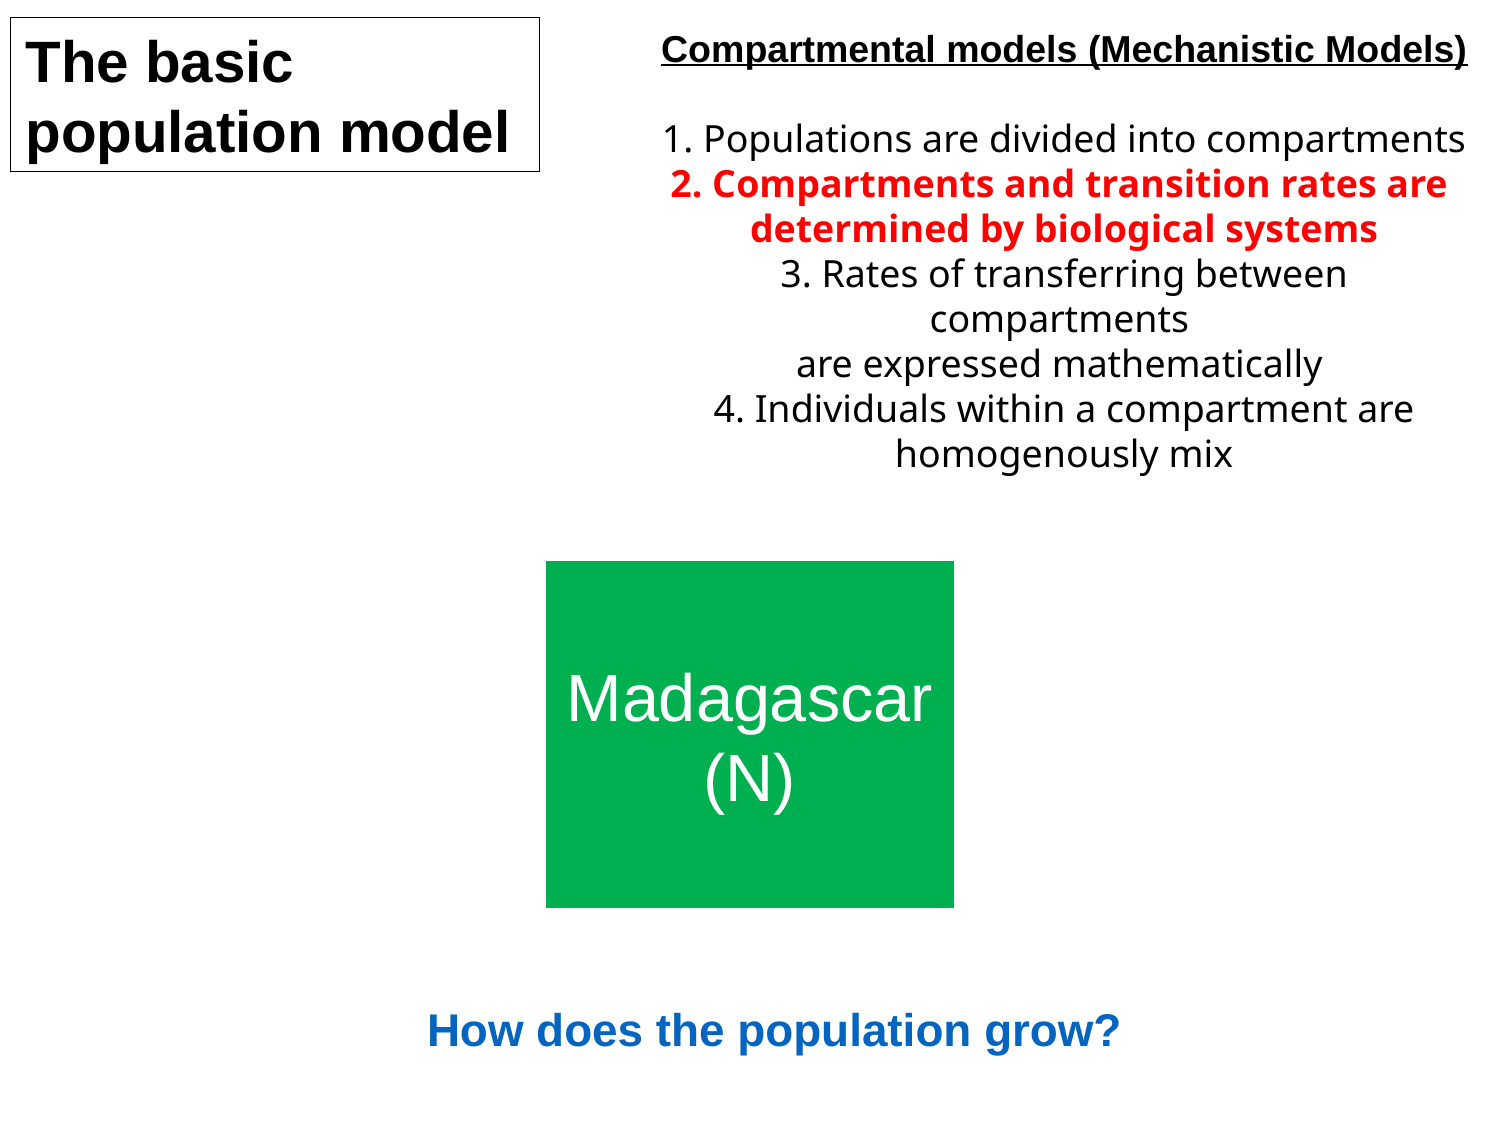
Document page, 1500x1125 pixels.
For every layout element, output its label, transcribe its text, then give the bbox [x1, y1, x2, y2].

text_box Madagascar (N) [546, 561, 954, 908]
text_box The basic population model [10, 17, 540, 172]
text_box How does the population grow? [412, 992, 1137, 1063]
text_box Compartmental models (Mechanistic Models) 1. Populations are divided into compartments 2. Compartments and transition rates are determined by biological systems 3. Rates of transferring between compartments are expressed mathematically 4. Individuals within a compartment are homogenously mix [628, 17, 1500, 482]
